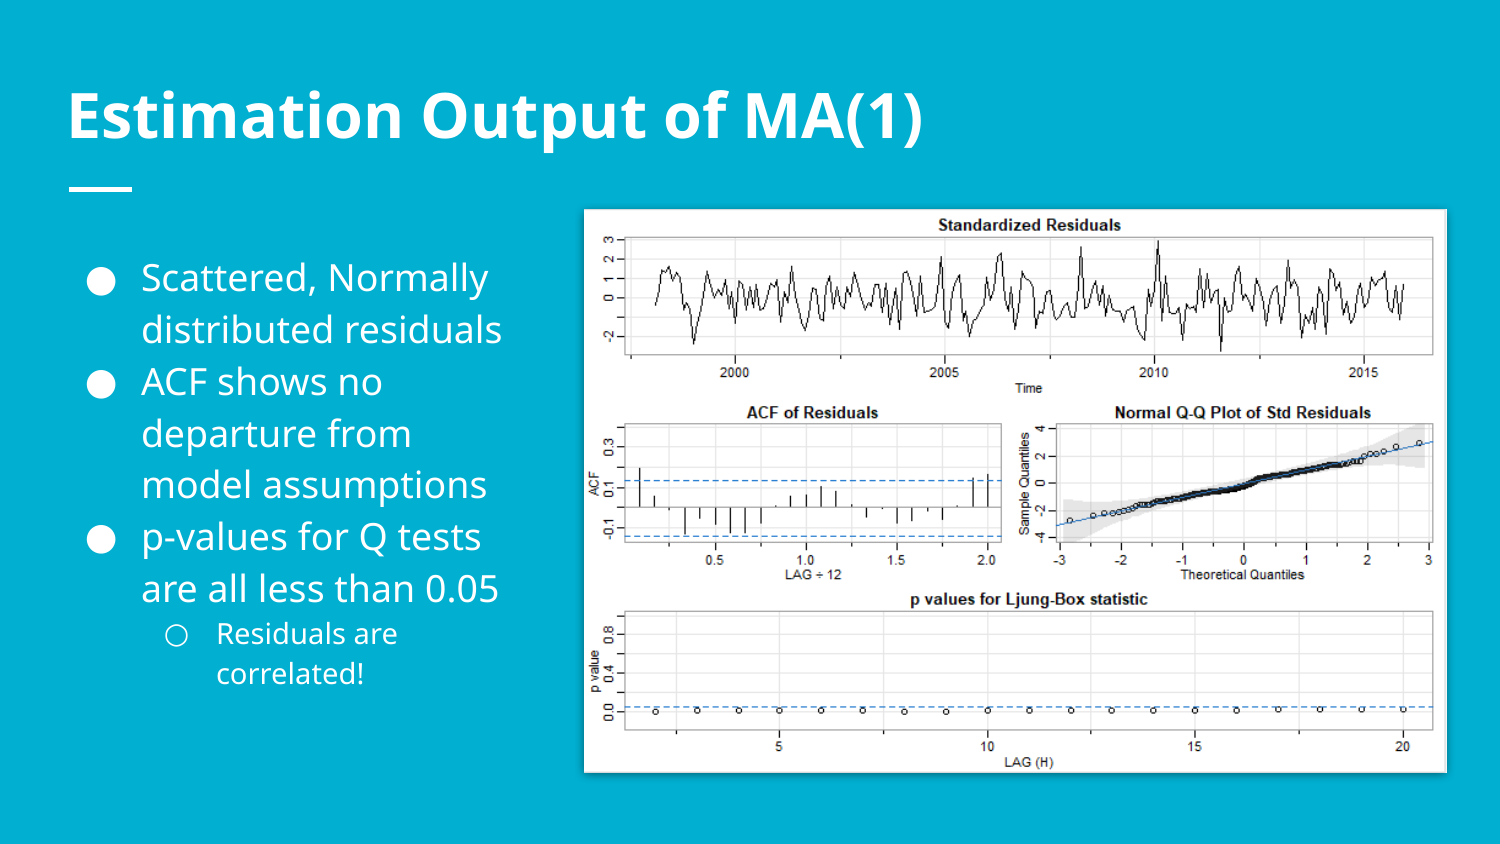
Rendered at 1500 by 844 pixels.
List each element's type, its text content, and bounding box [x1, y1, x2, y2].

title Estimation Output of MA(1) [51, 61, 1449, 167]
list Scattered, Normally distributed residuals ACF shows no departure from model assumptions p-values for Q tests are all less than 0.05 Residuals are correlated! [51, 232, 548, 750]
picture [584, 209, 1448, 773]
